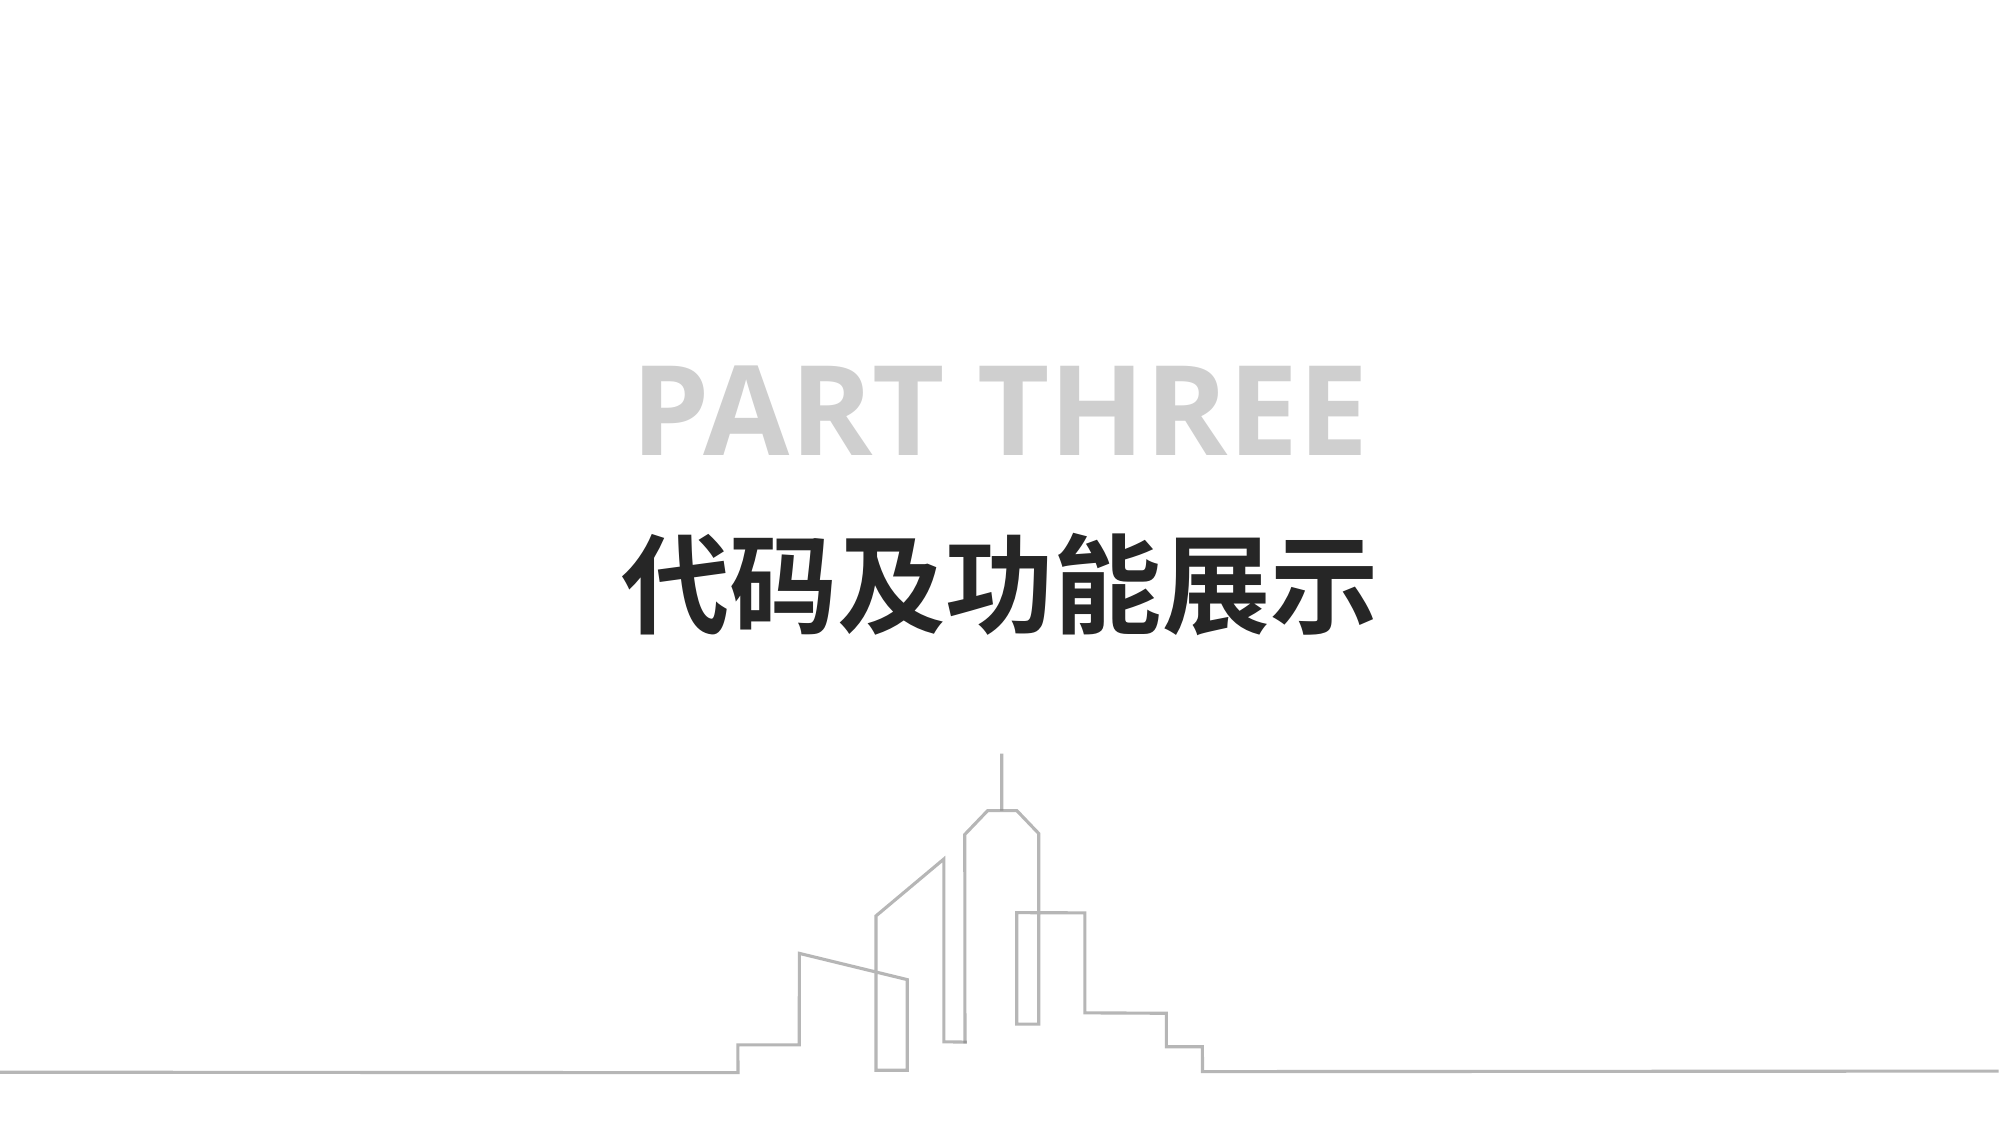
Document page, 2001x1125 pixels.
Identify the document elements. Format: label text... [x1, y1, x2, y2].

list PART THREE [576, 225, 1424, 489]
title 代码及功能展示 [366, 509, 1634, 700]
